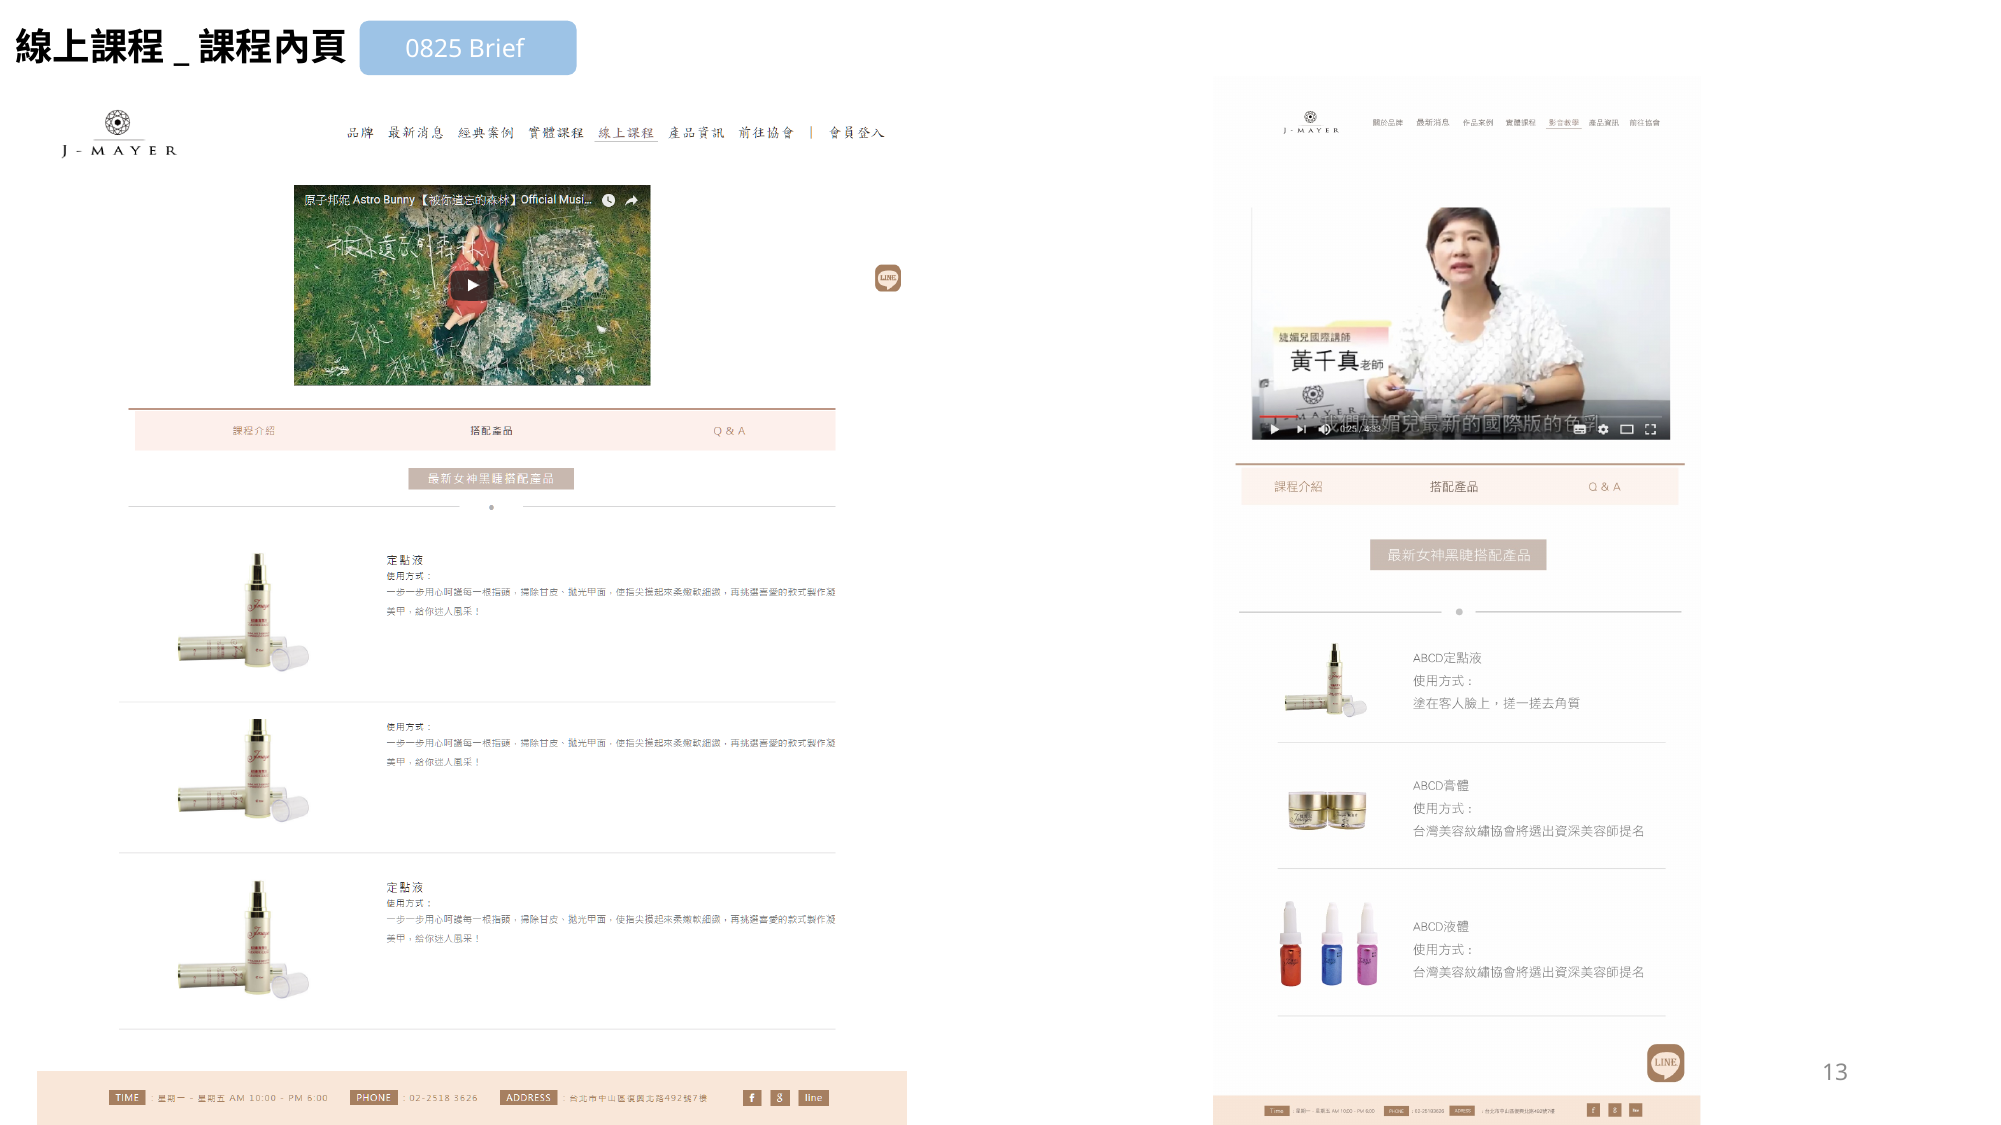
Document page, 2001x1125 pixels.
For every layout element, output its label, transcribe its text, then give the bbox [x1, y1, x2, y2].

text_box 0825 Brief [358, 19, 578, 77]
picture [36, 102, 907, 1125]
slide_number 13 [1701, 1042, 1864, 1103]
picture [1213, 76, 1701, 1125]
text_box 線上課程_課程內頁 [0, 0, 1768, 103]
